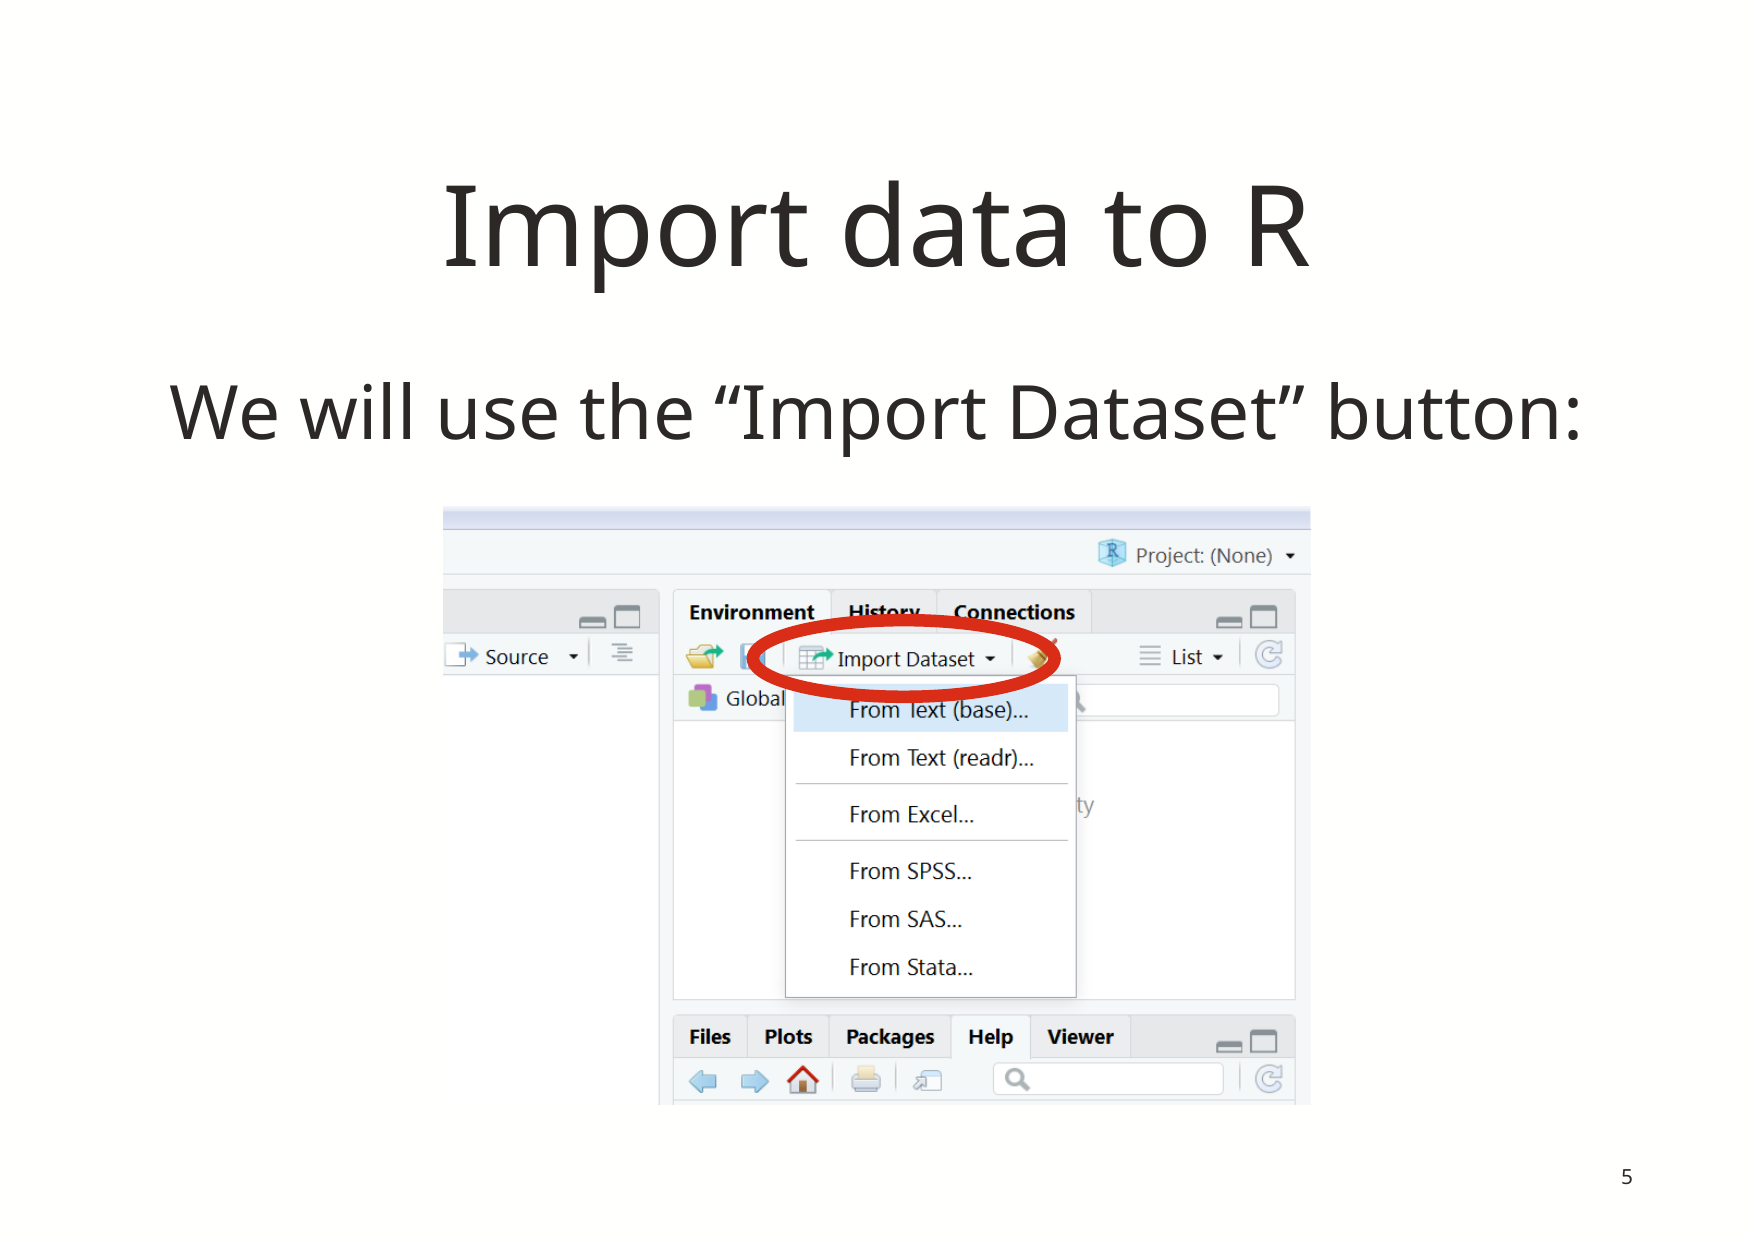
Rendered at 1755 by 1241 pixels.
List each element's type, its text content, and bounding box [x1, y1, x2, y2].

title Import data to R [109, 182, 1645, 301]
list We will use the “Import Dataset” button: [38, 335, 1716, 1152]
picture [443, 506, 1311, 1105]
slide_number 5 [1526, 1151, 1645, 1211]
